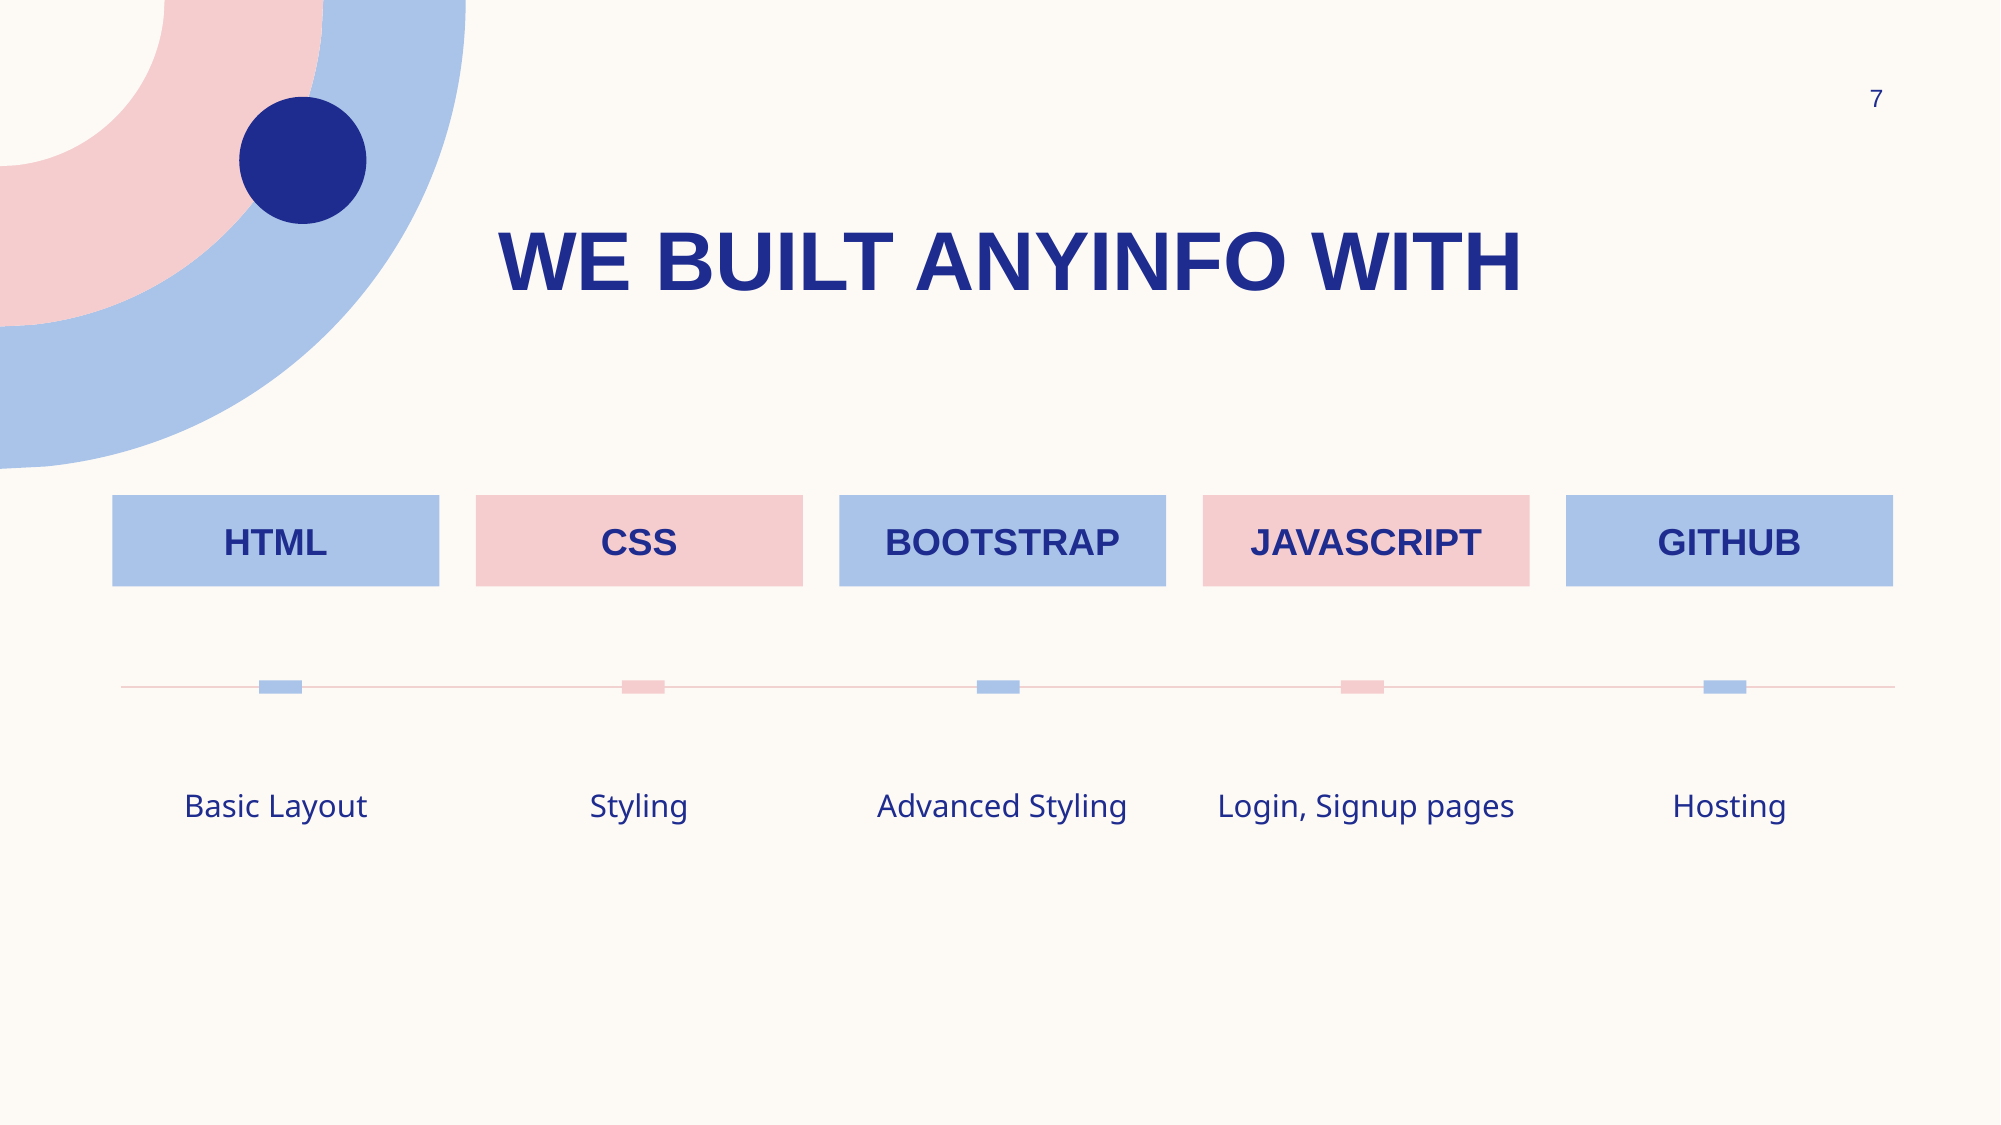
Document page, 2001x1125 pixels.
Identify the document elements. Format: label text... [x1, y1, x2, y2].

list Basic Layout [112, 778, 440, 909]
list HTML [112, 495, 440, 587]
list Hosting [1566, 778, 1894, 909]
title we built anyinfo with [124, 199, 1875, 326]
list CSS [475, 495, 803, 587]
list BOOTSTRAP [839, 495, 1167, 587]
text_box [1340, 679, 1385, 695]
list Login, Signup pages [1202, 778, 1530, 909]
text_box [258, 679, 303, 695]
list JAVASCRIPT [1202, 495, 1530, 587]
text_box [621, 679, 666, 695]
text_box [976, 679, 1021, 695]
list Styling [475, 778, 803, 909]
list Advanced Styling [839, 778, 1167, 909]
slide_number 7 [1795, 75, 1958, 120]
text_box [1703, 679, 1747, 695]
list GITHUB [1566, 495, 1894, 587]
